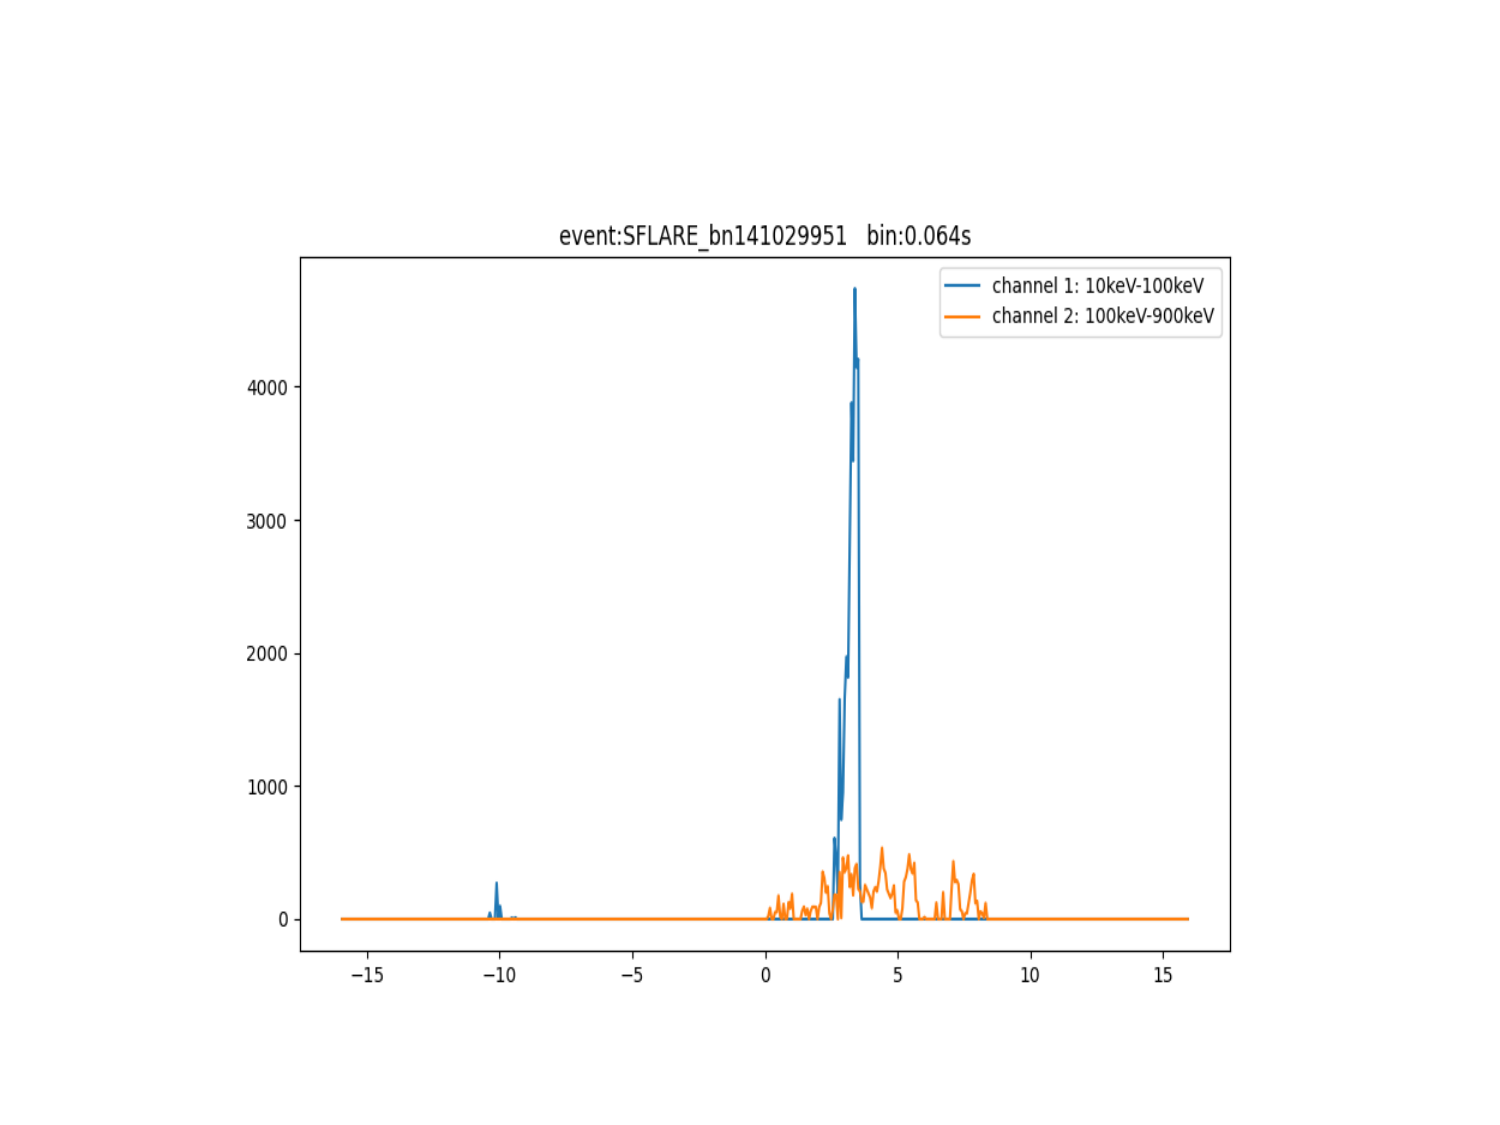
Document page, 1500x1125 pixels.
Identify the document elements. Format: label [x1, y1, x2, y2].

picture [149, 149, 1351, 1051]
